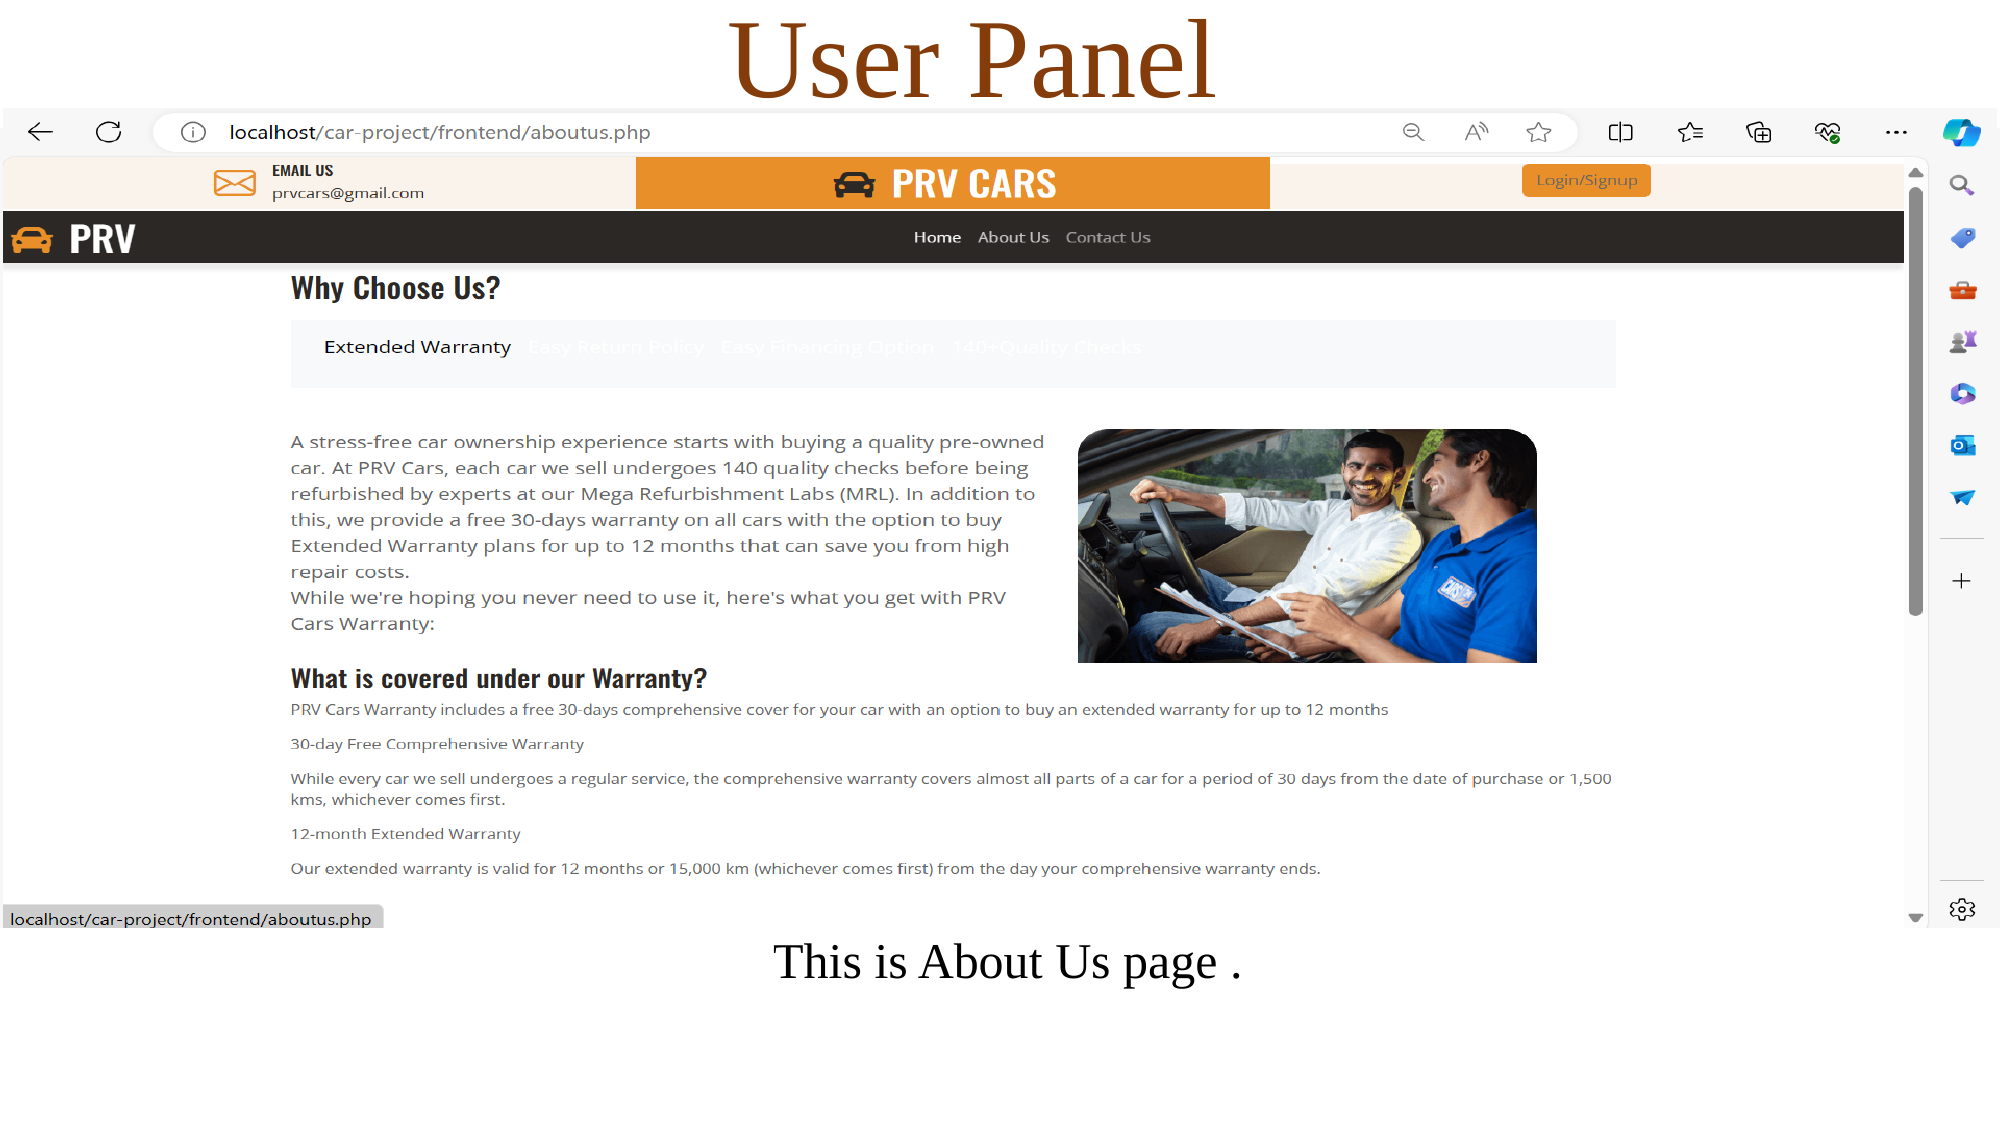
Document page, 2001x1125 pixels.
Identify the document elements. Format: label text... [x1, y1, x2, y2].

picture [0, 108, 2000, 928]
subtitle This is About Us page . [104, 928, 1912, 1120]
title User Panel [147, 0, 1798, 108]
